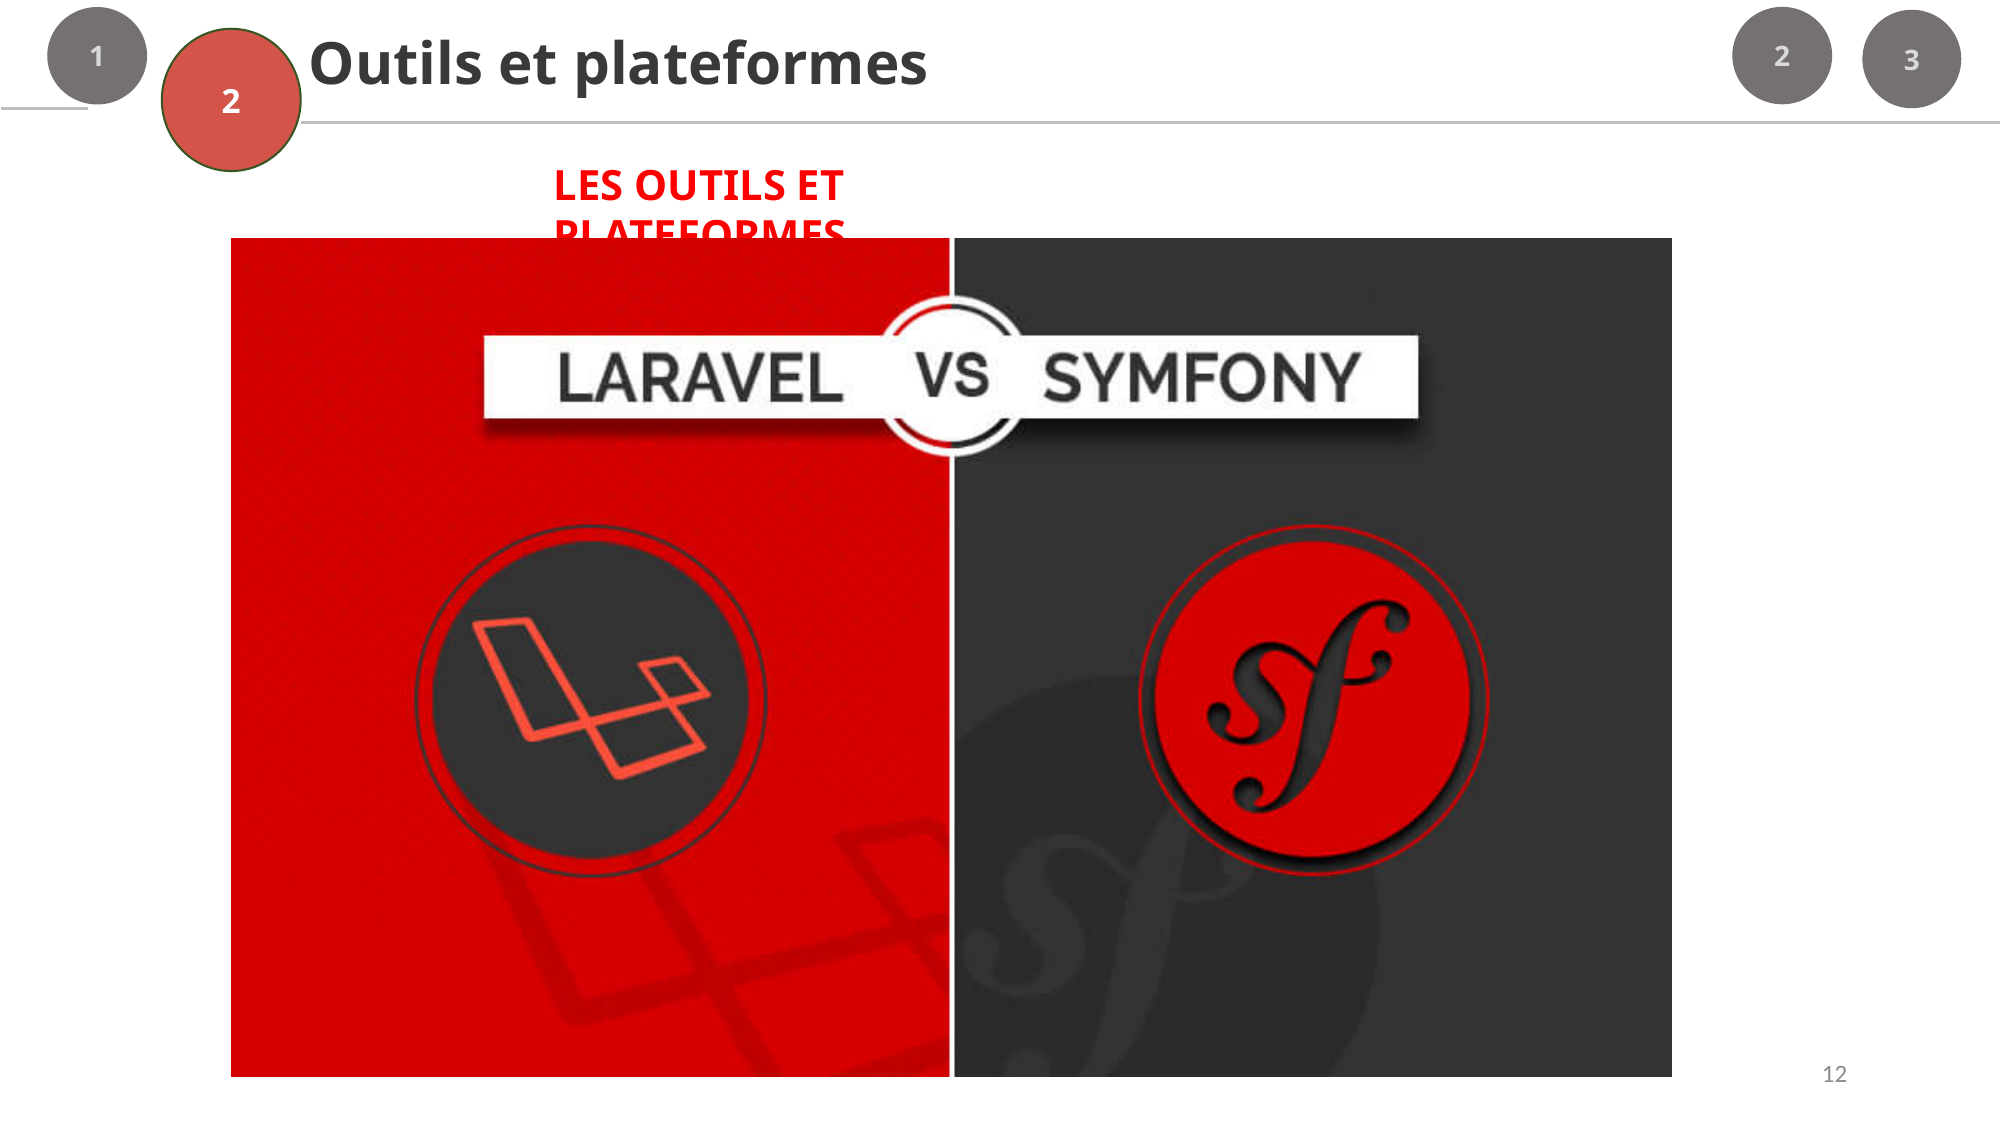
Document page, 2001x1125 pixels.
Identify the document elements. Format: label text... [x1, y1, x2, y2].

slide_number 12 [1412, 1042, 1863, 1103]
text_box 3 [1862, 9, 1962, 109]
text_box 1 [47, 7, 148, 105]
text_box 2 [160, 27, 302, 173]
text_box 2 [1732, 6, 1833, 105]
picture [231, 238, 1672, 1077]
text_box Outils et plateformes [294, 18, 1378, 104]
text_box Les outils et plateformes [538, 151, 1151, 238]
